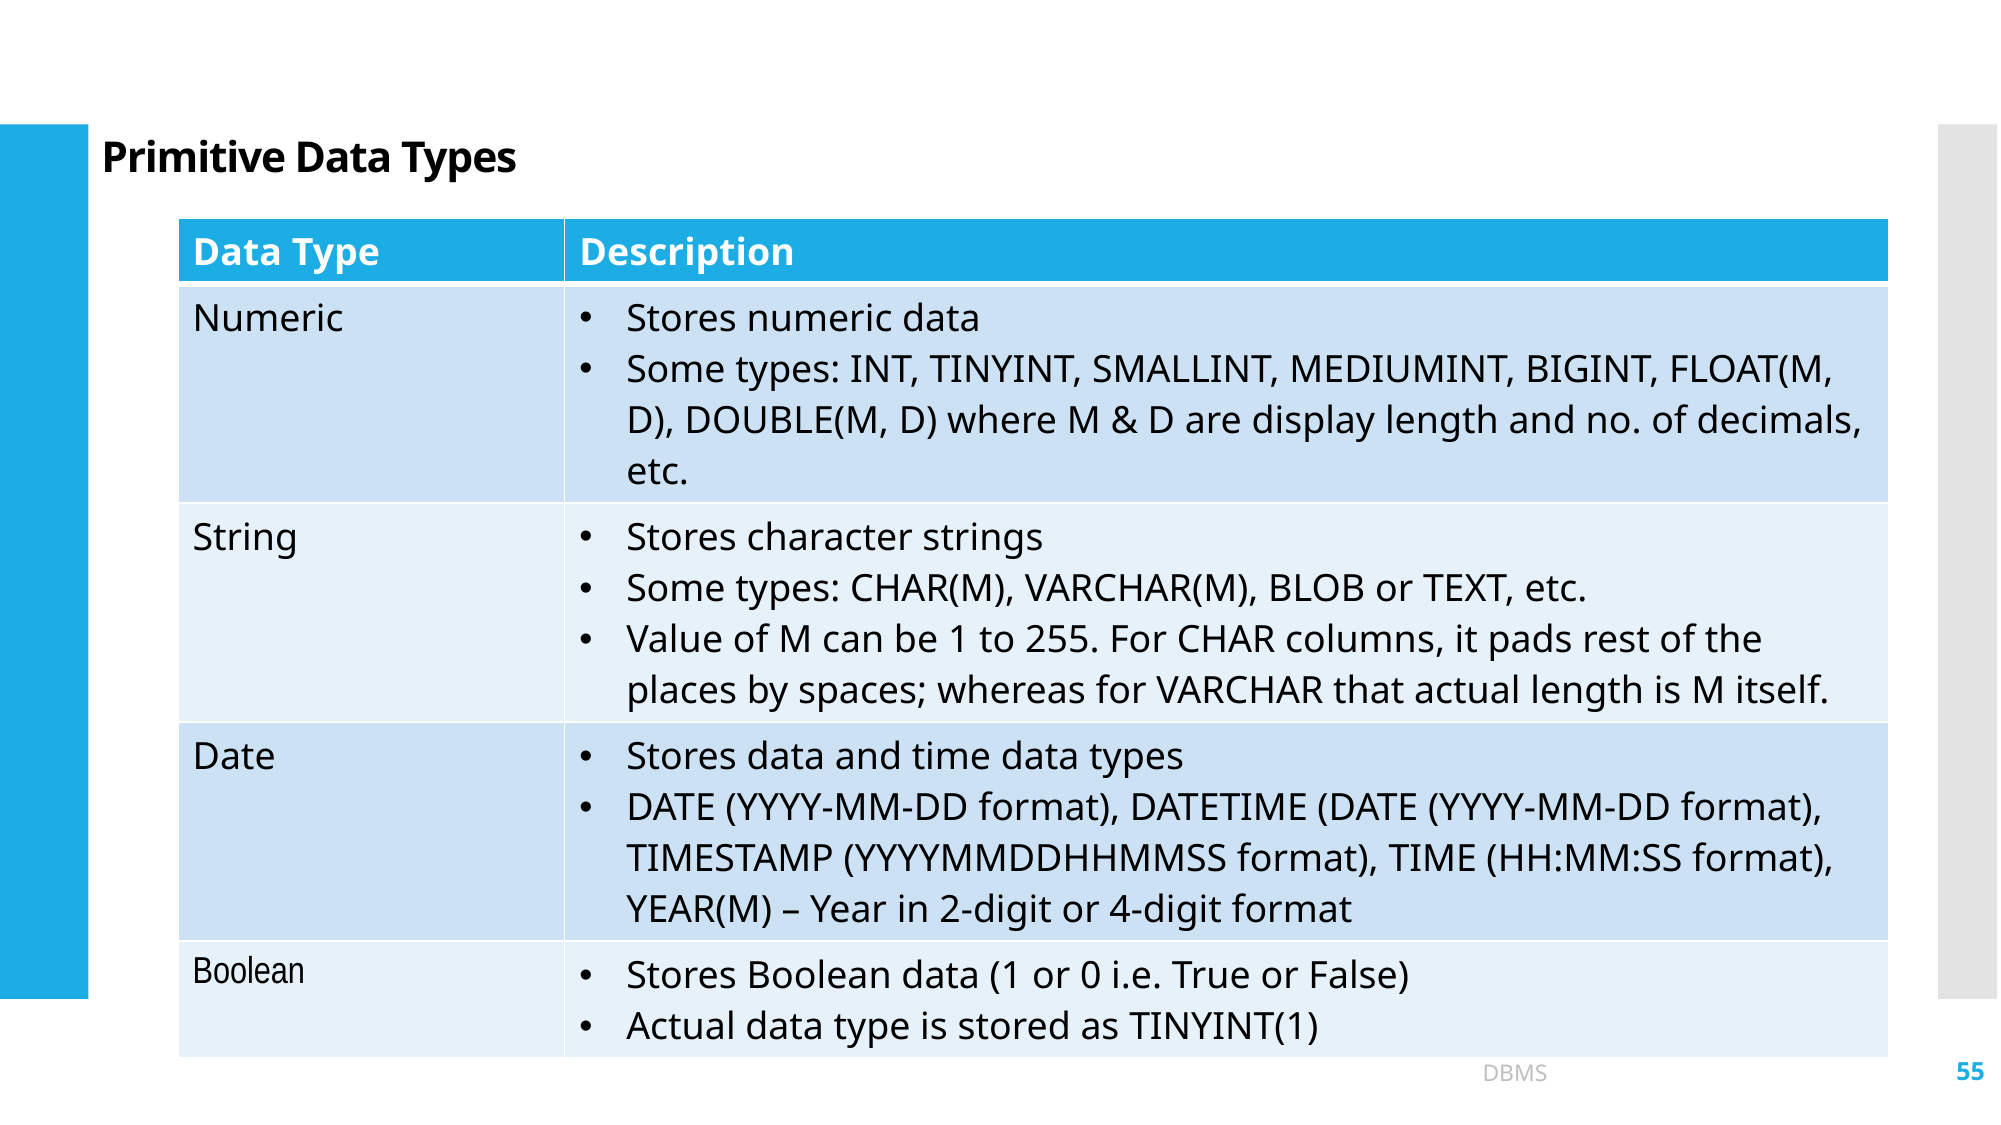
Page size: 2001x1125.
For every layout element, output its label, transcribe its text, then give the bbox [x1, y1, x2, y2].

table_cell Stores data and time data types DATE (YYYY-MM-DD format), DATETIME (DATE (YYYY-MM-DD format), TIMESTAMP (YYYYMMDDHHMMSS format), TIME (HH:MM:SS format), YEAR(M) – Year in 2-digit or 4-digit format [565, 723, 1888, 940]
table_cell Stores character strings Some types: CHAR(M), VARCHAR(M), BLOB or TEXT, etc. Value of M can be 1 to 255. For CHAR columns, it pads rest of the places by spaces; whereas for VARCHAR that actual length is M itself. [565, 504, 1888, 721]
table_cell String [179, 504, 564, 721]
table_cell Numeric [179, 287, 564, 502]
table_header Data Type [179, 219, 564, 281]
table_header Description [565, 219, 1888, 281]
table_cell Boolean [179, 942, 564, 1057]
footer DBMS [1030, 1059, 1748, 1103]
table_cell Stores Boolean data (1 or 0 i.e. True or False) Actual data type is stored as TINYINT(1) [565, 942, 1888, 1057]
table_cell Date [179, 723, 564, 940]
table_cell Stores numeric data Some types: INT, TINYINT, SMALLINT, MEDIUMINT, BIGINT, FLOAT(M, D), DOUBLE(M, D) where M & D are display length and no. of decimals, etc. [565, 287, 1888, 502]
title Primitive Data Types [86, 128, 1653, 189]
slide_number 55 [1748, 1042, 2000, 1103]
